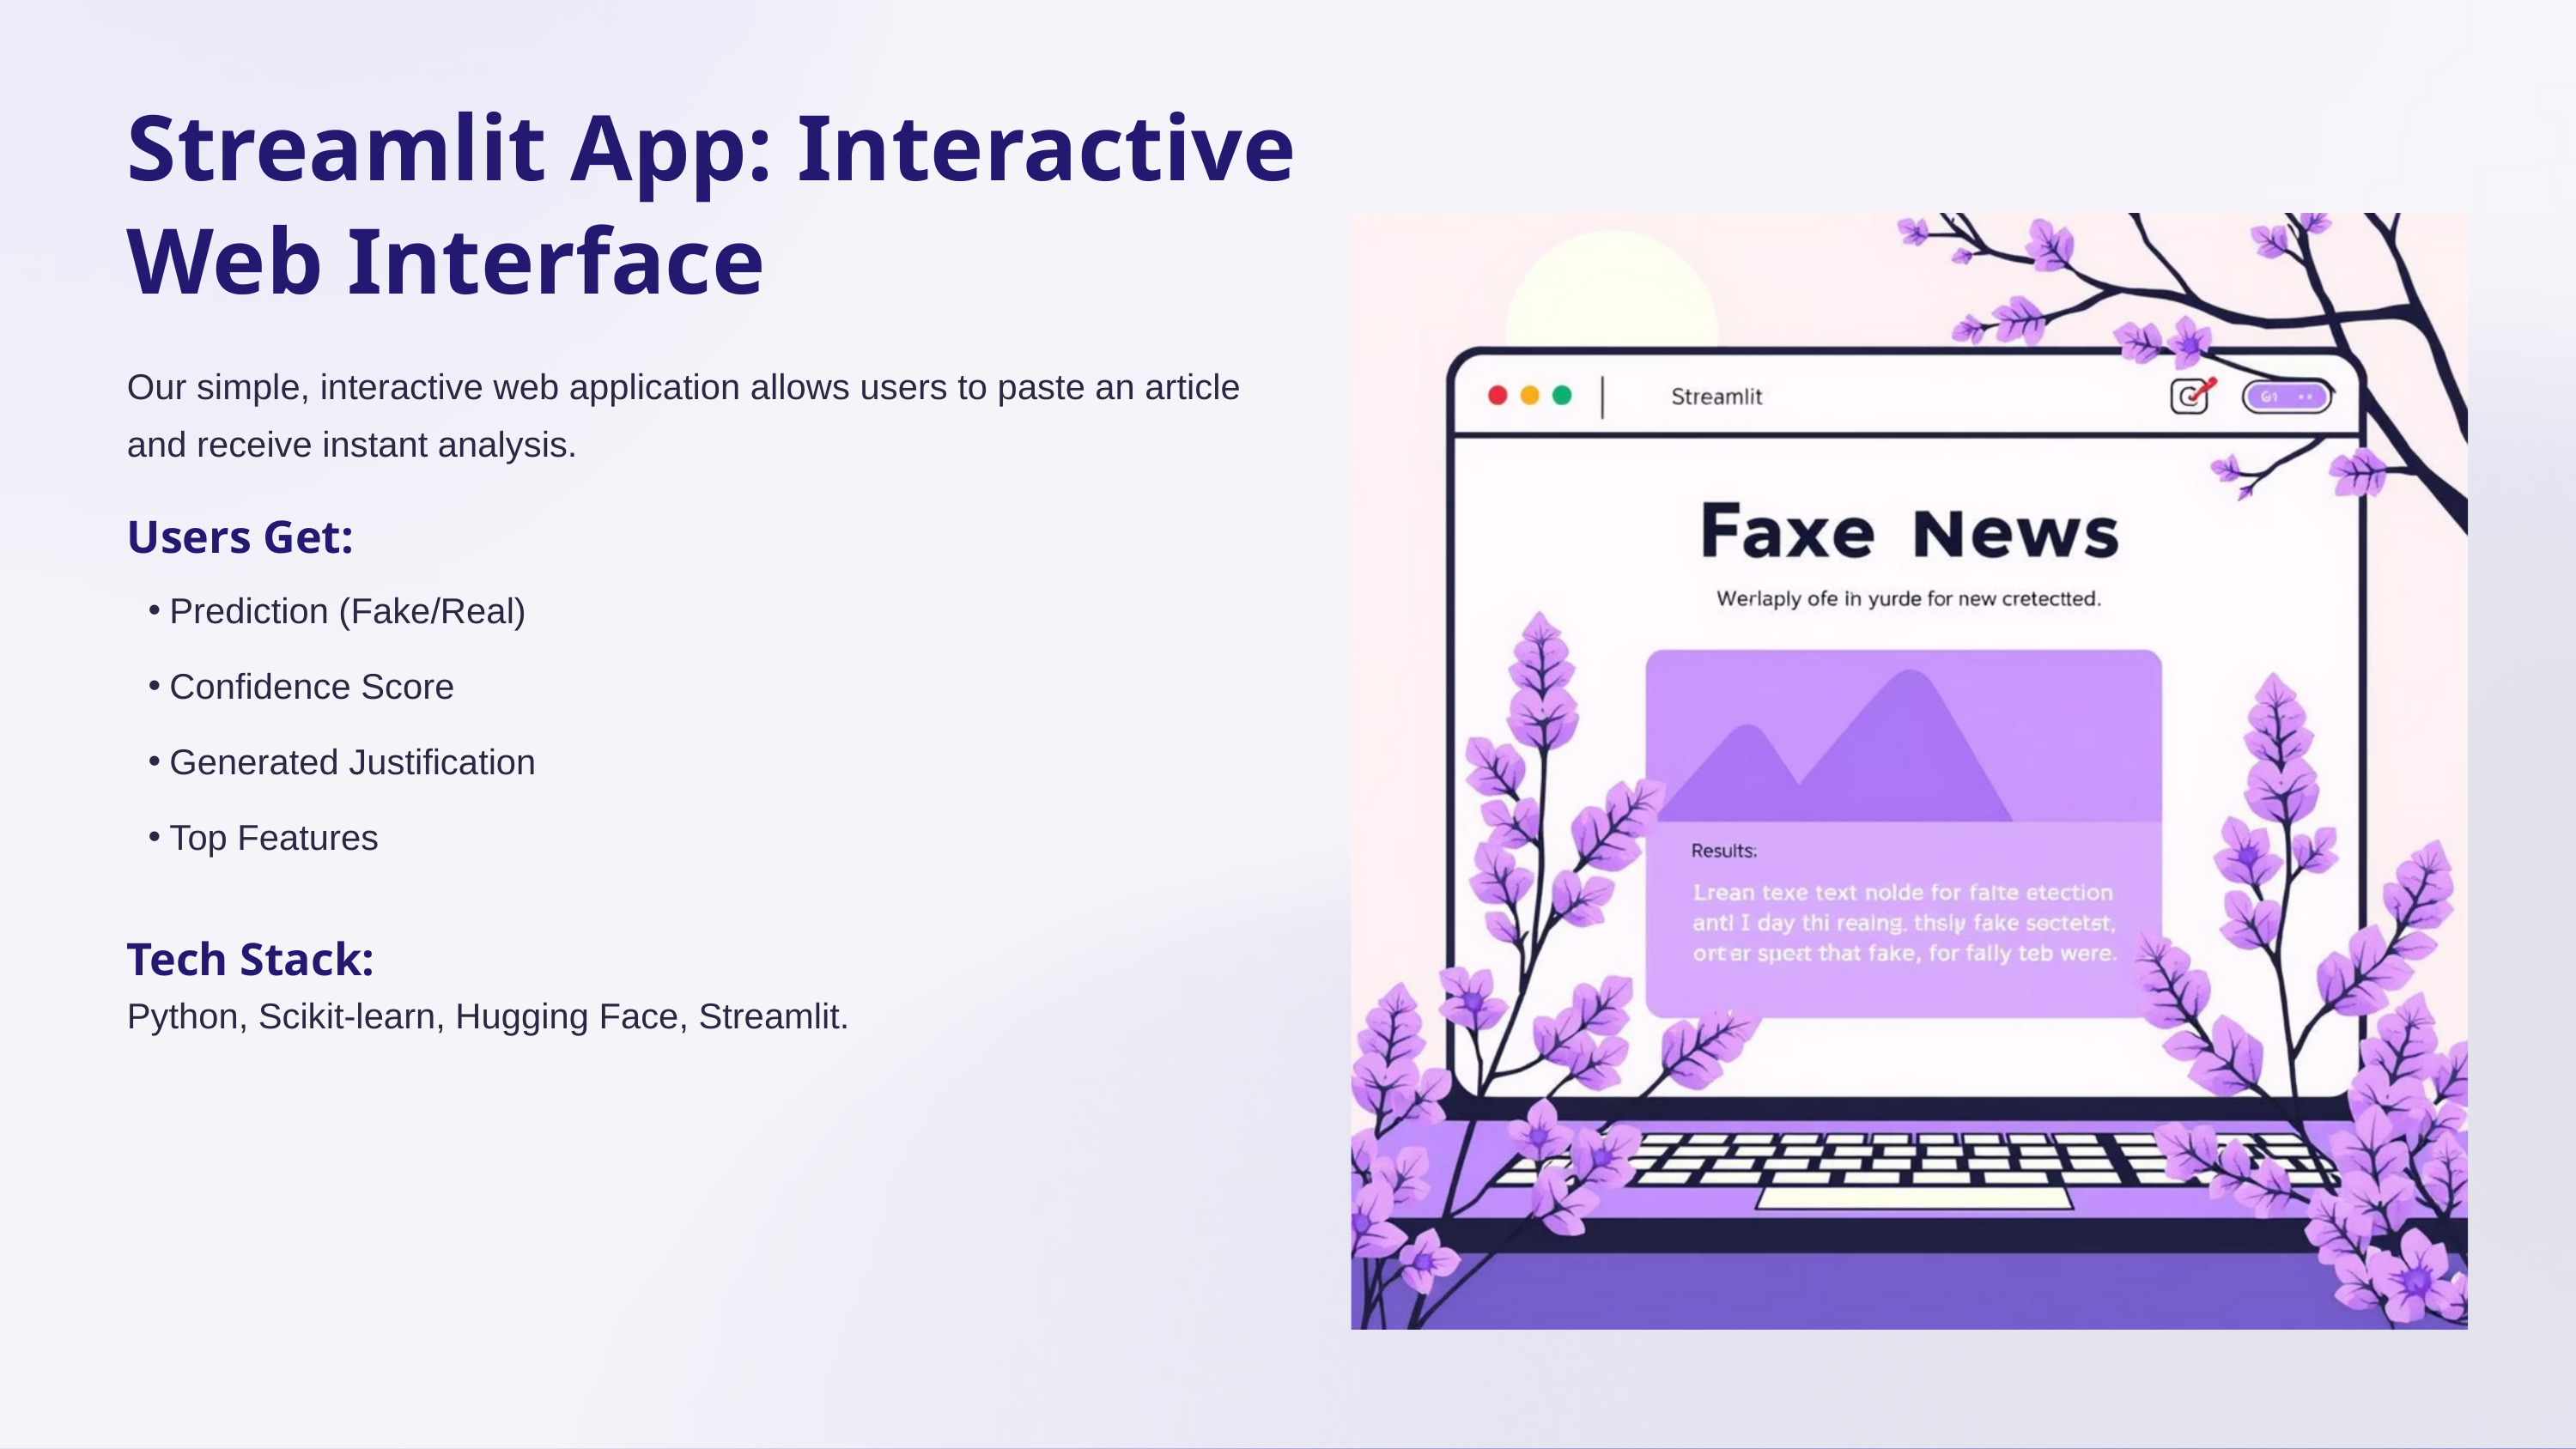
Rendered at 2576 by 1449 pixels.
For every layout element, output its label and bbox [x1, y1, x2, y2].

text_box [1351, 213, 2469, 1331]
text_box [0, 0, 2576, 1449]
